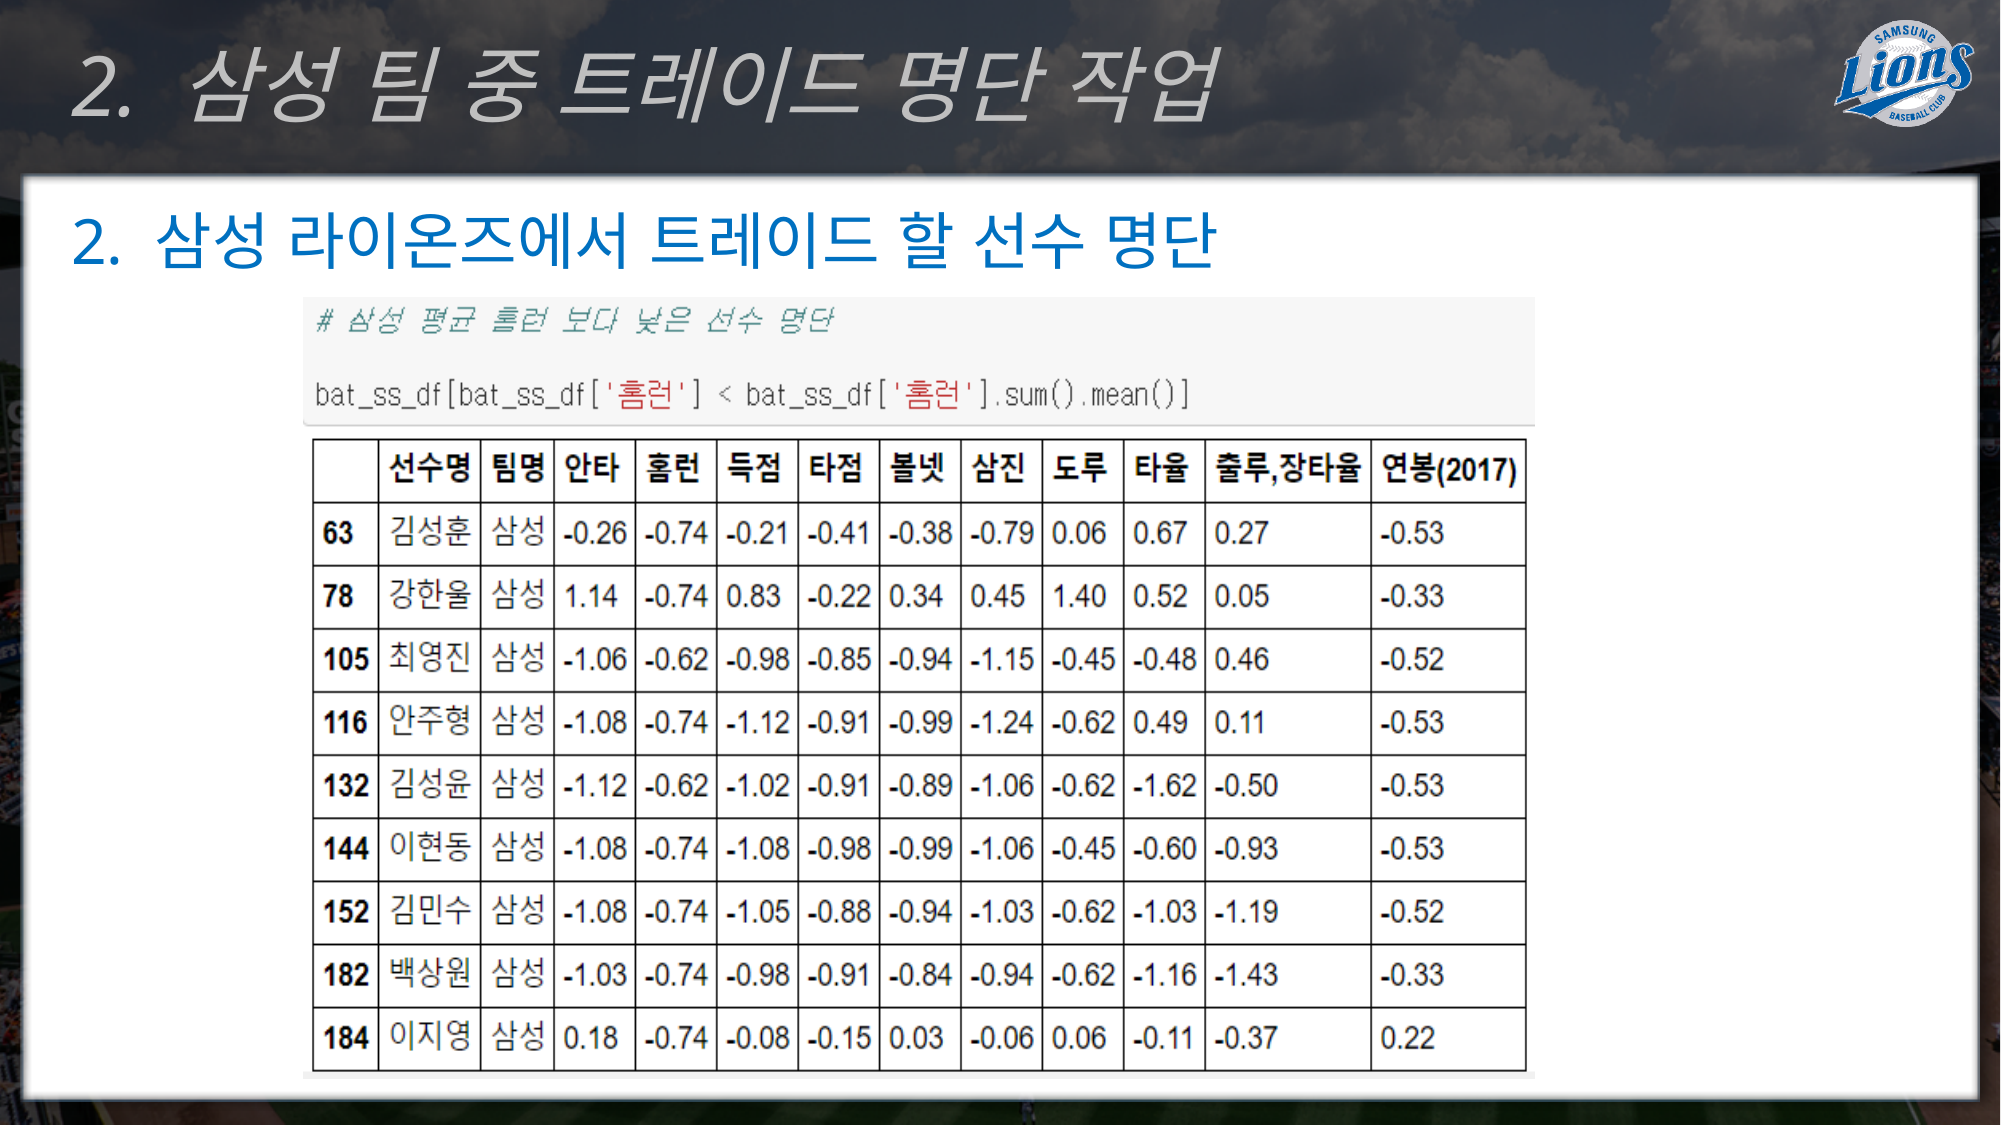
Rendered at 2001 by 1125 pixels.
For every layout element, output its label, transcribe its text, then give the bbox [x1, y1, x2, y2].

picture [0, 0, 2001, 1125]
text_box [30, 183, 1973, 1093]
title 2. 삼성 팀 중 트레이드 명단 작업 [56, 24, 1782, 156]
text_box 2. 삼성 라이온즈에서 트레이드 할 선수 명단 [55, 200, 1782, 279]
